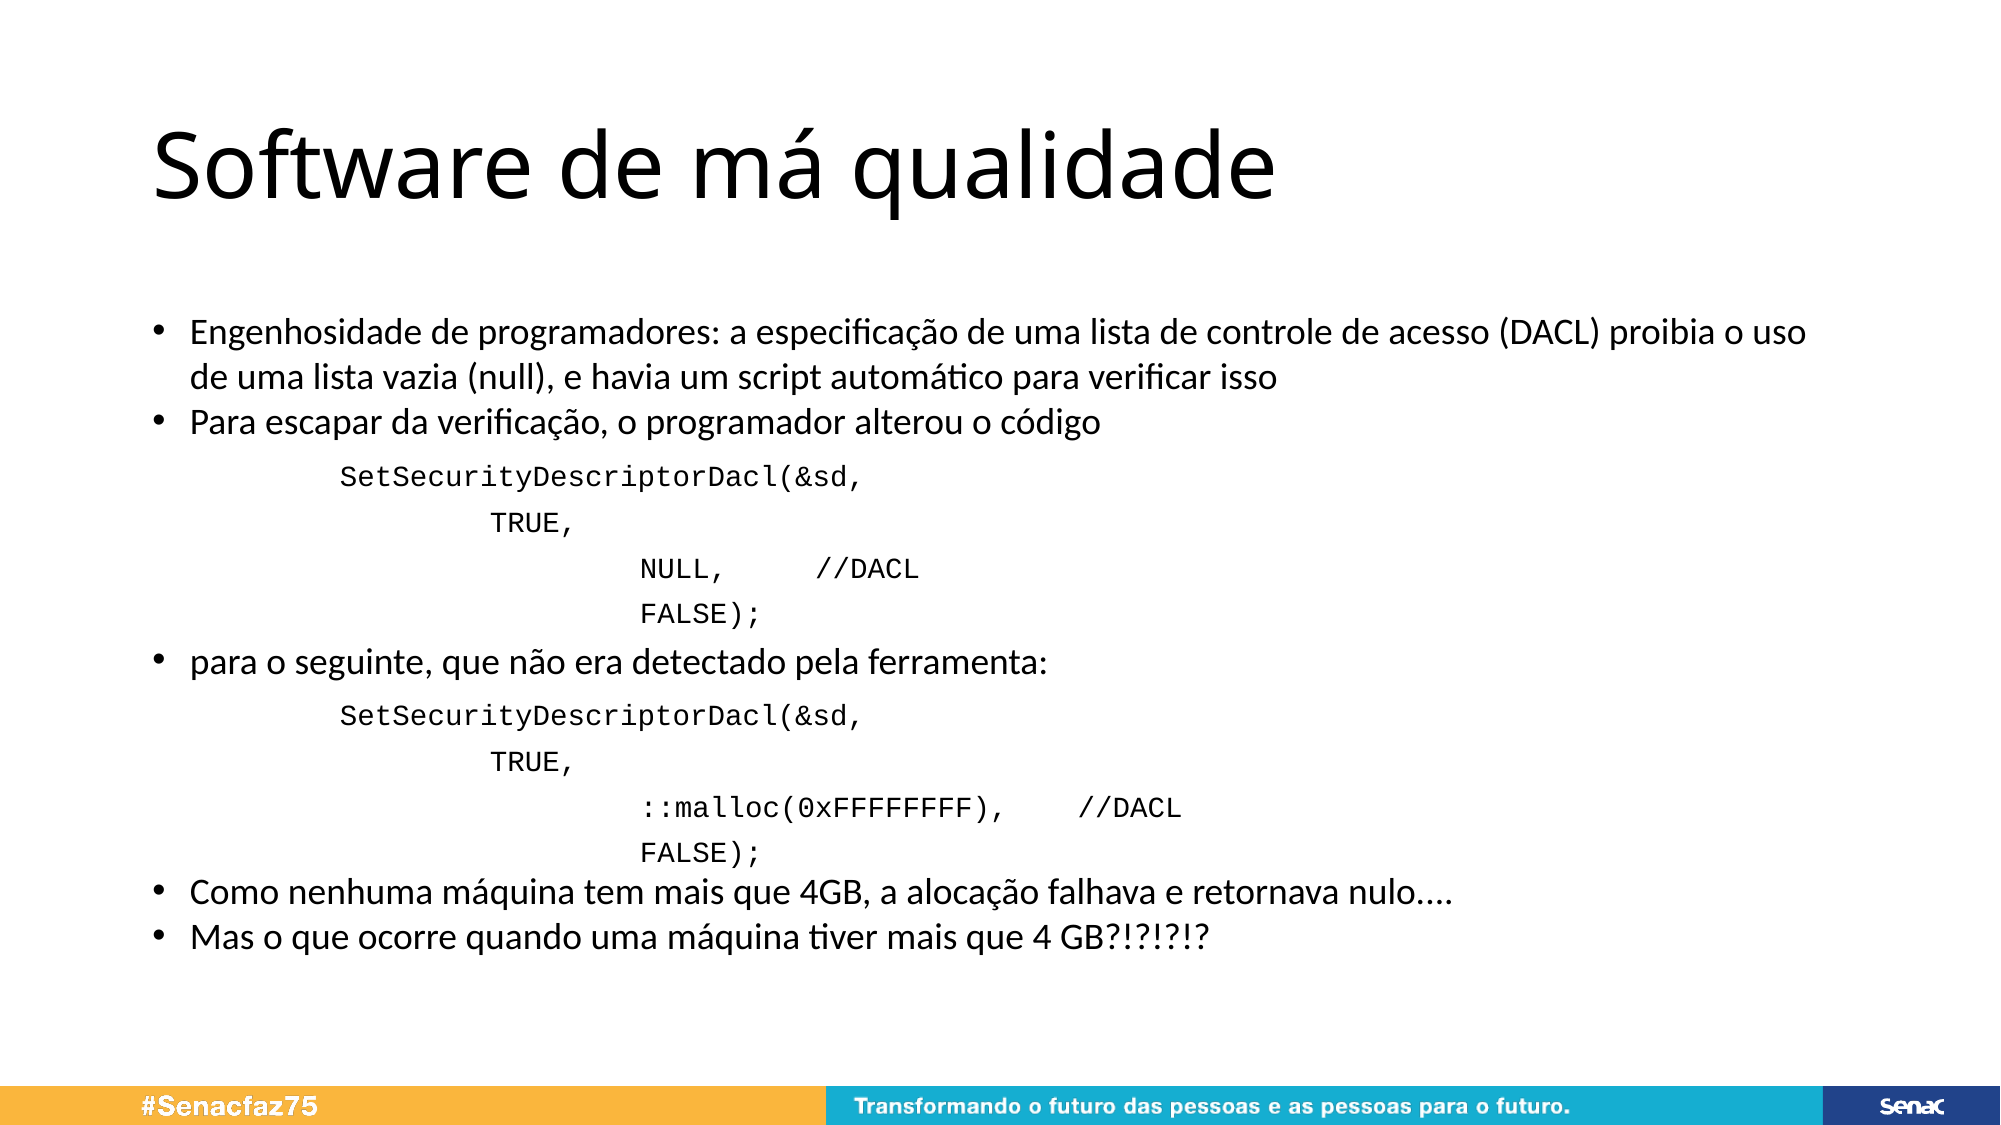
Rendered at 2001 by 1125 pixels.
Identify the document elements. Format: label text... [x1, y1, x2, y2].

title Software de má qualidade [137, 59, 1863, 278]
picture [0, 1078, 2000, 1125]
list Engenhosidade de programadores: a especificação de uma lista de controle de acesso (DACL) proibia o uso de uma lista vazia (null), e havia um script automático para verificar isso Para escapar da verificação, o programador alterou o código SetSecurityDescriptorDacl(&sd, TRUE, NULL, //DACL FALSE); para o seguinte, que não era detectado pela ferramenta: SetSecurityDescriptorDacl(&sd, TRUE, ::malloc(0xFFFFFFFF), //DACL FALSE); Como nenhuma máquina tem mais que 4GB, a alocação falhava e retornava nulo.... Mas o que ocorre quando uma máquina tiver mais que 4 GB?!?!?!? [137, 299, 1863, 1014]
